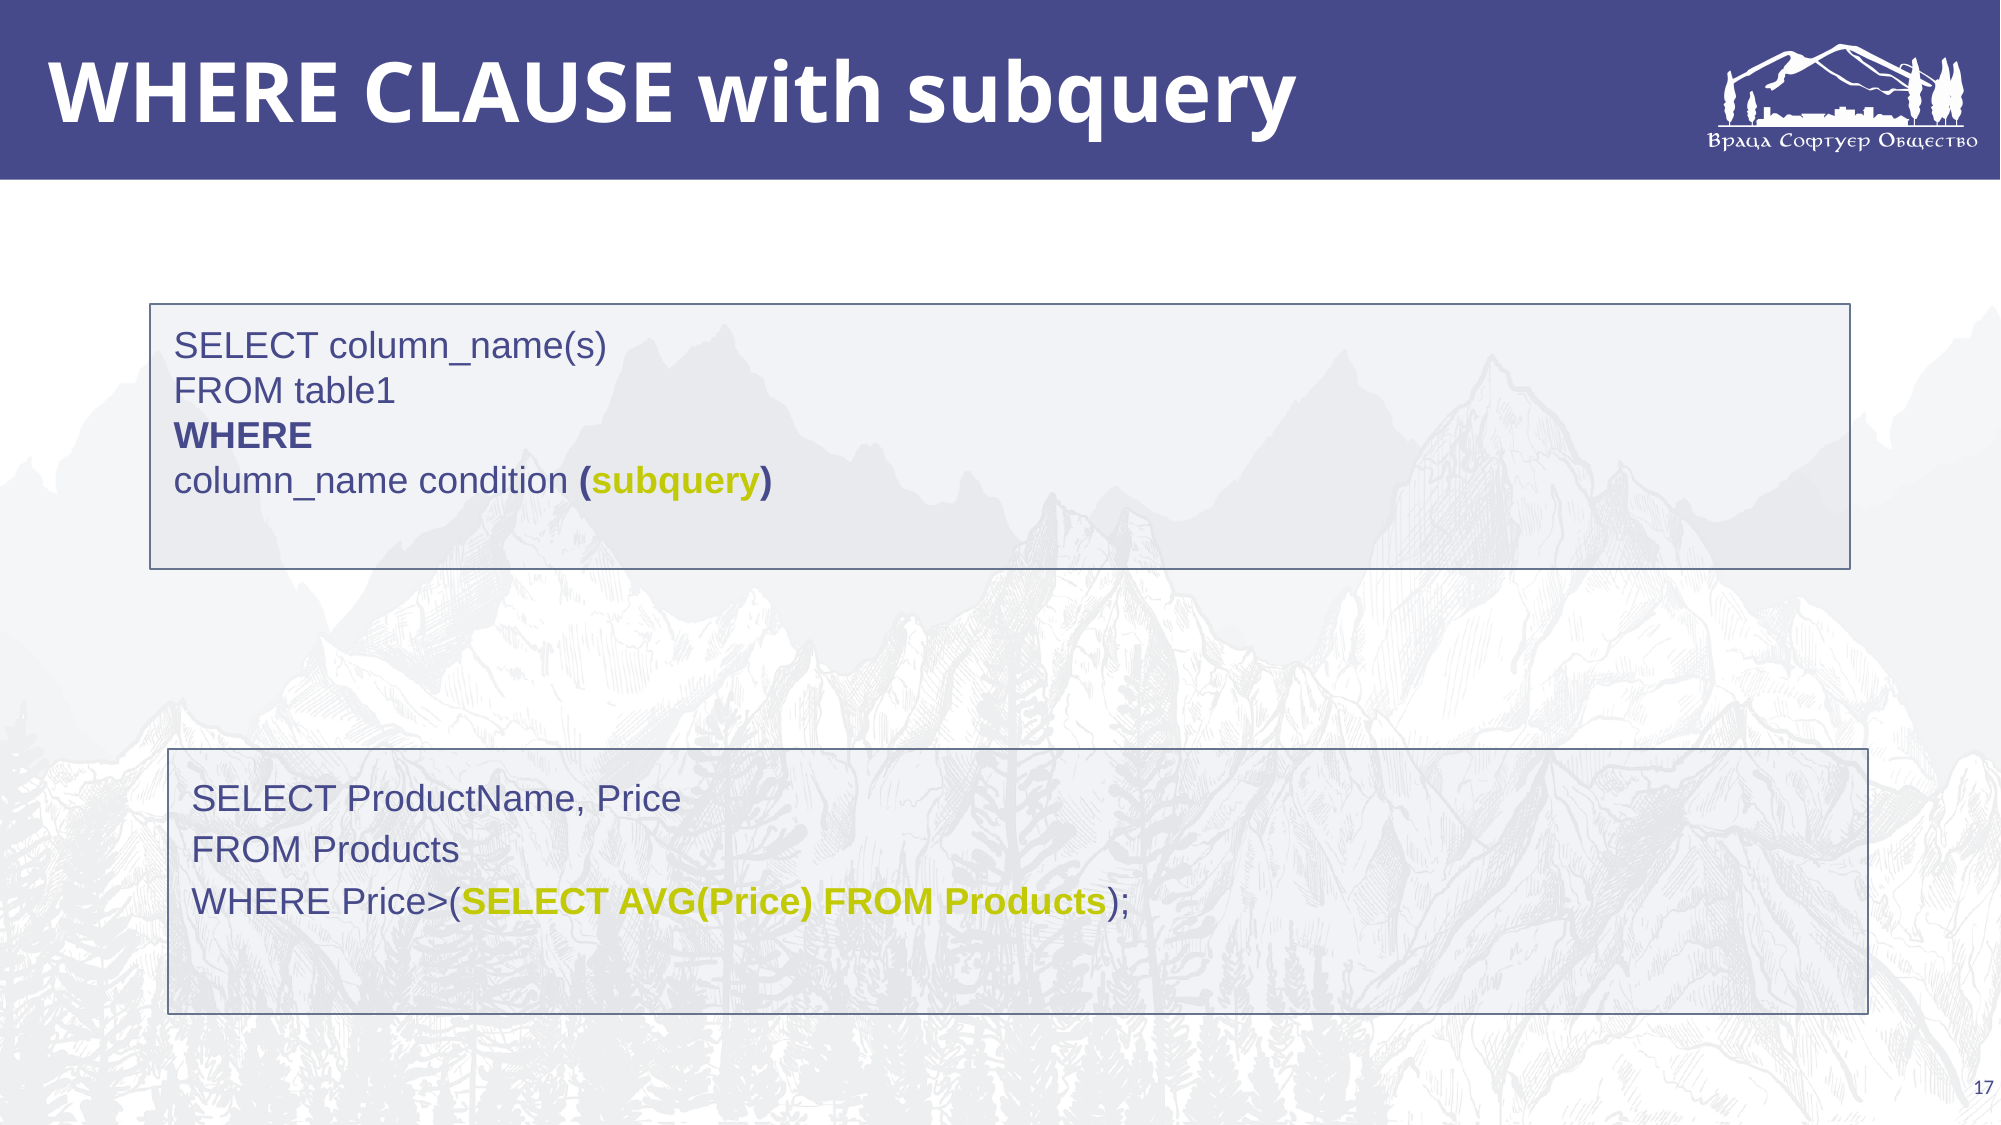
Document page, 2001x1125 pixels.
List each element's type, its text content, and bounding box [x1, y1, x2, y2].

text_box SELECT column_name(s) FROM table1 WHERE column_name condition (subquery) [150, 303, 1850, 569]
list [31, 196, 1970, 1050]
title WHERE CLAUSE with subquery [31, 16, 1591, 162]
text_box SELECT ProductName, Price FROM Products WHERE Price>(SELECT AVG(Price) FROM Products); [167, 749, 1868, 1014]
picture [1703, 19, 1981, 165]
slide_number 17 [1929, 1070, 2000, 1103]
